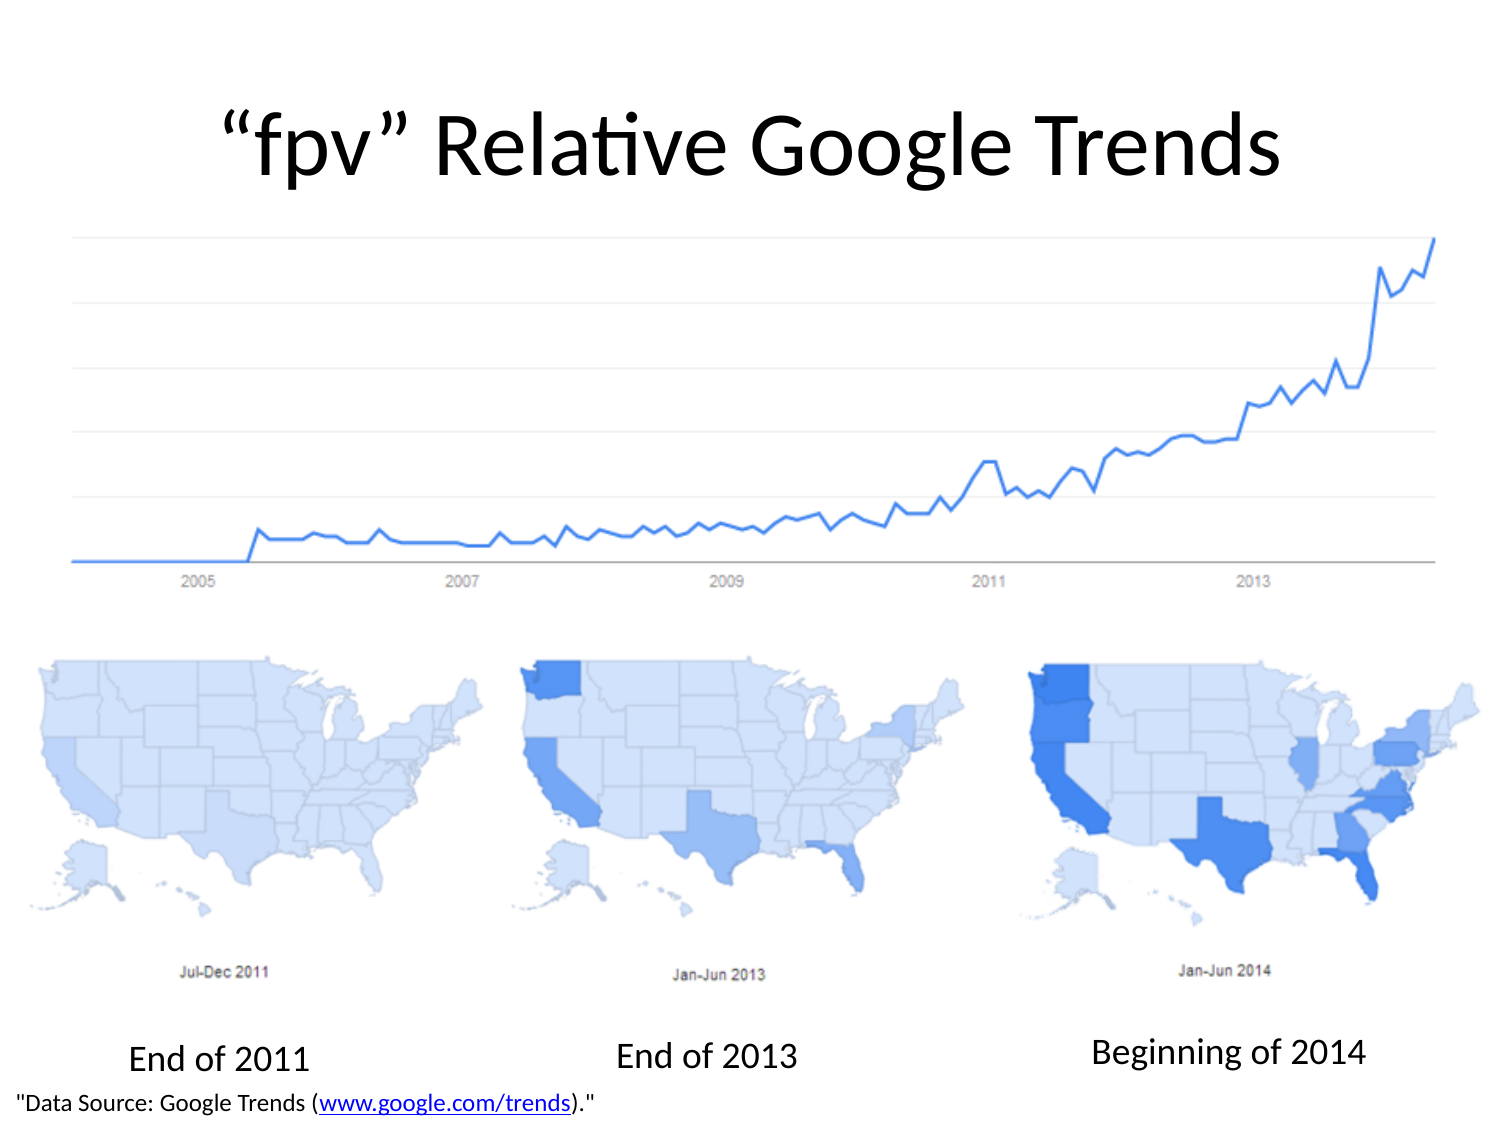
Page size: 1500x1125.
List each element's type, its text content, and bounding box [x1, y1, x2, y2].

title “fpv” Relative Google Trends [75, 45, 1425, 210]
text_box "Data Source: Google Trends (www.google.com/trends)." [0, 1095, 751, 1125]
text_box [0, 212, 1500, 1088]
